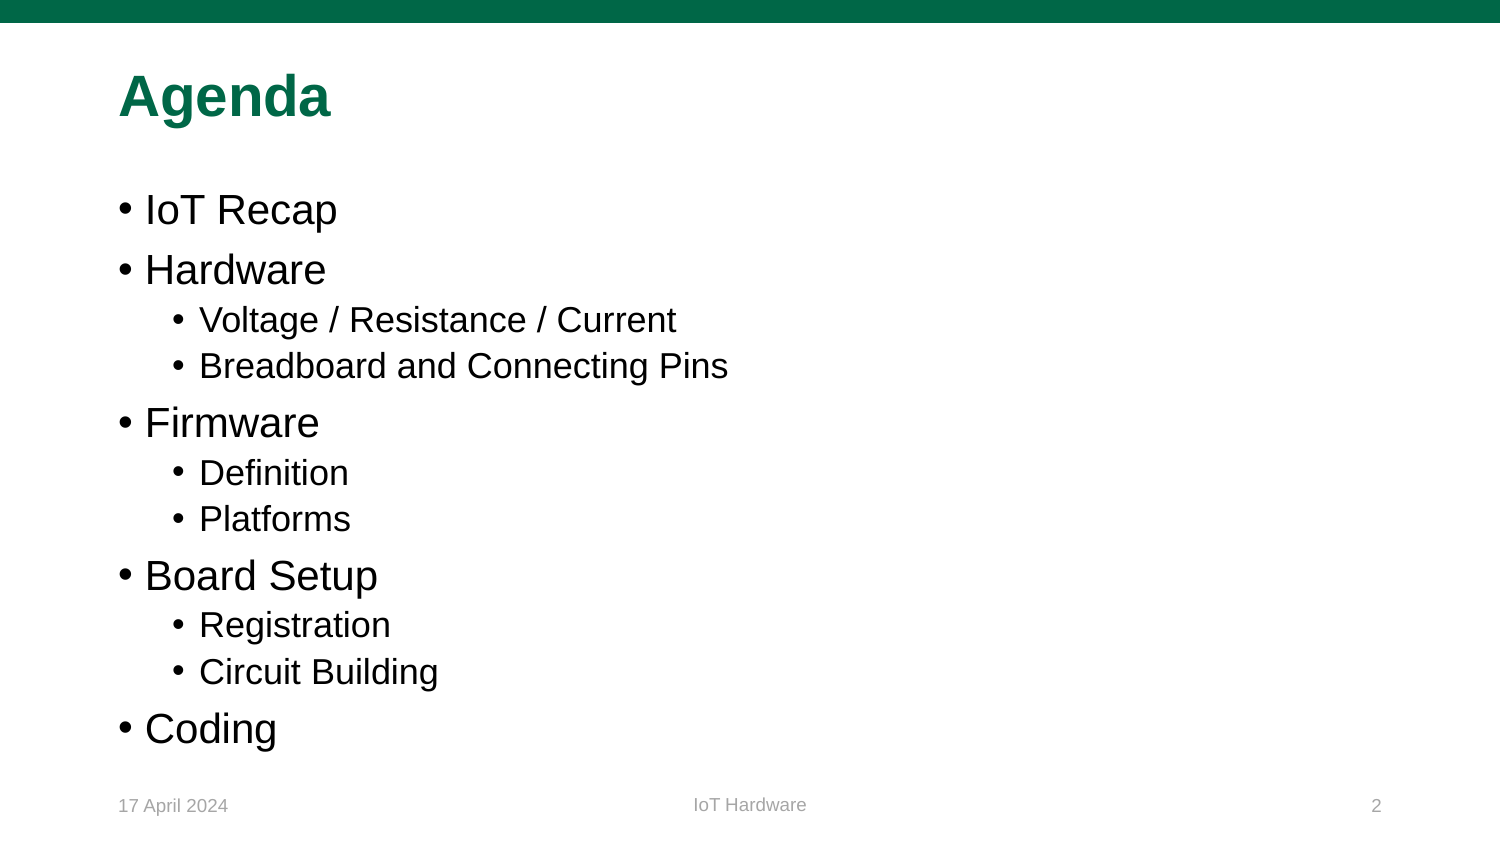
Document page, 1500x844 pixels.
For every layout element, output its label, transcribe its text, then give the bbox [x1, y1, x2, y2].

list IoT Recap Hardware Voltage / Resistance / Current Breadboard and Connecting Pins Firmware Definition Platforms Board Setup Registration Circuit Building Coding [103, 180, 1397, 760]
title Agenda [103, 44, 1397, 150]
slide_number 2 [1171, 782, 1397, 827]
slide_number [103, 782, 329, 827]
footer IoT Hardware [345, 781, 1155, 827]
